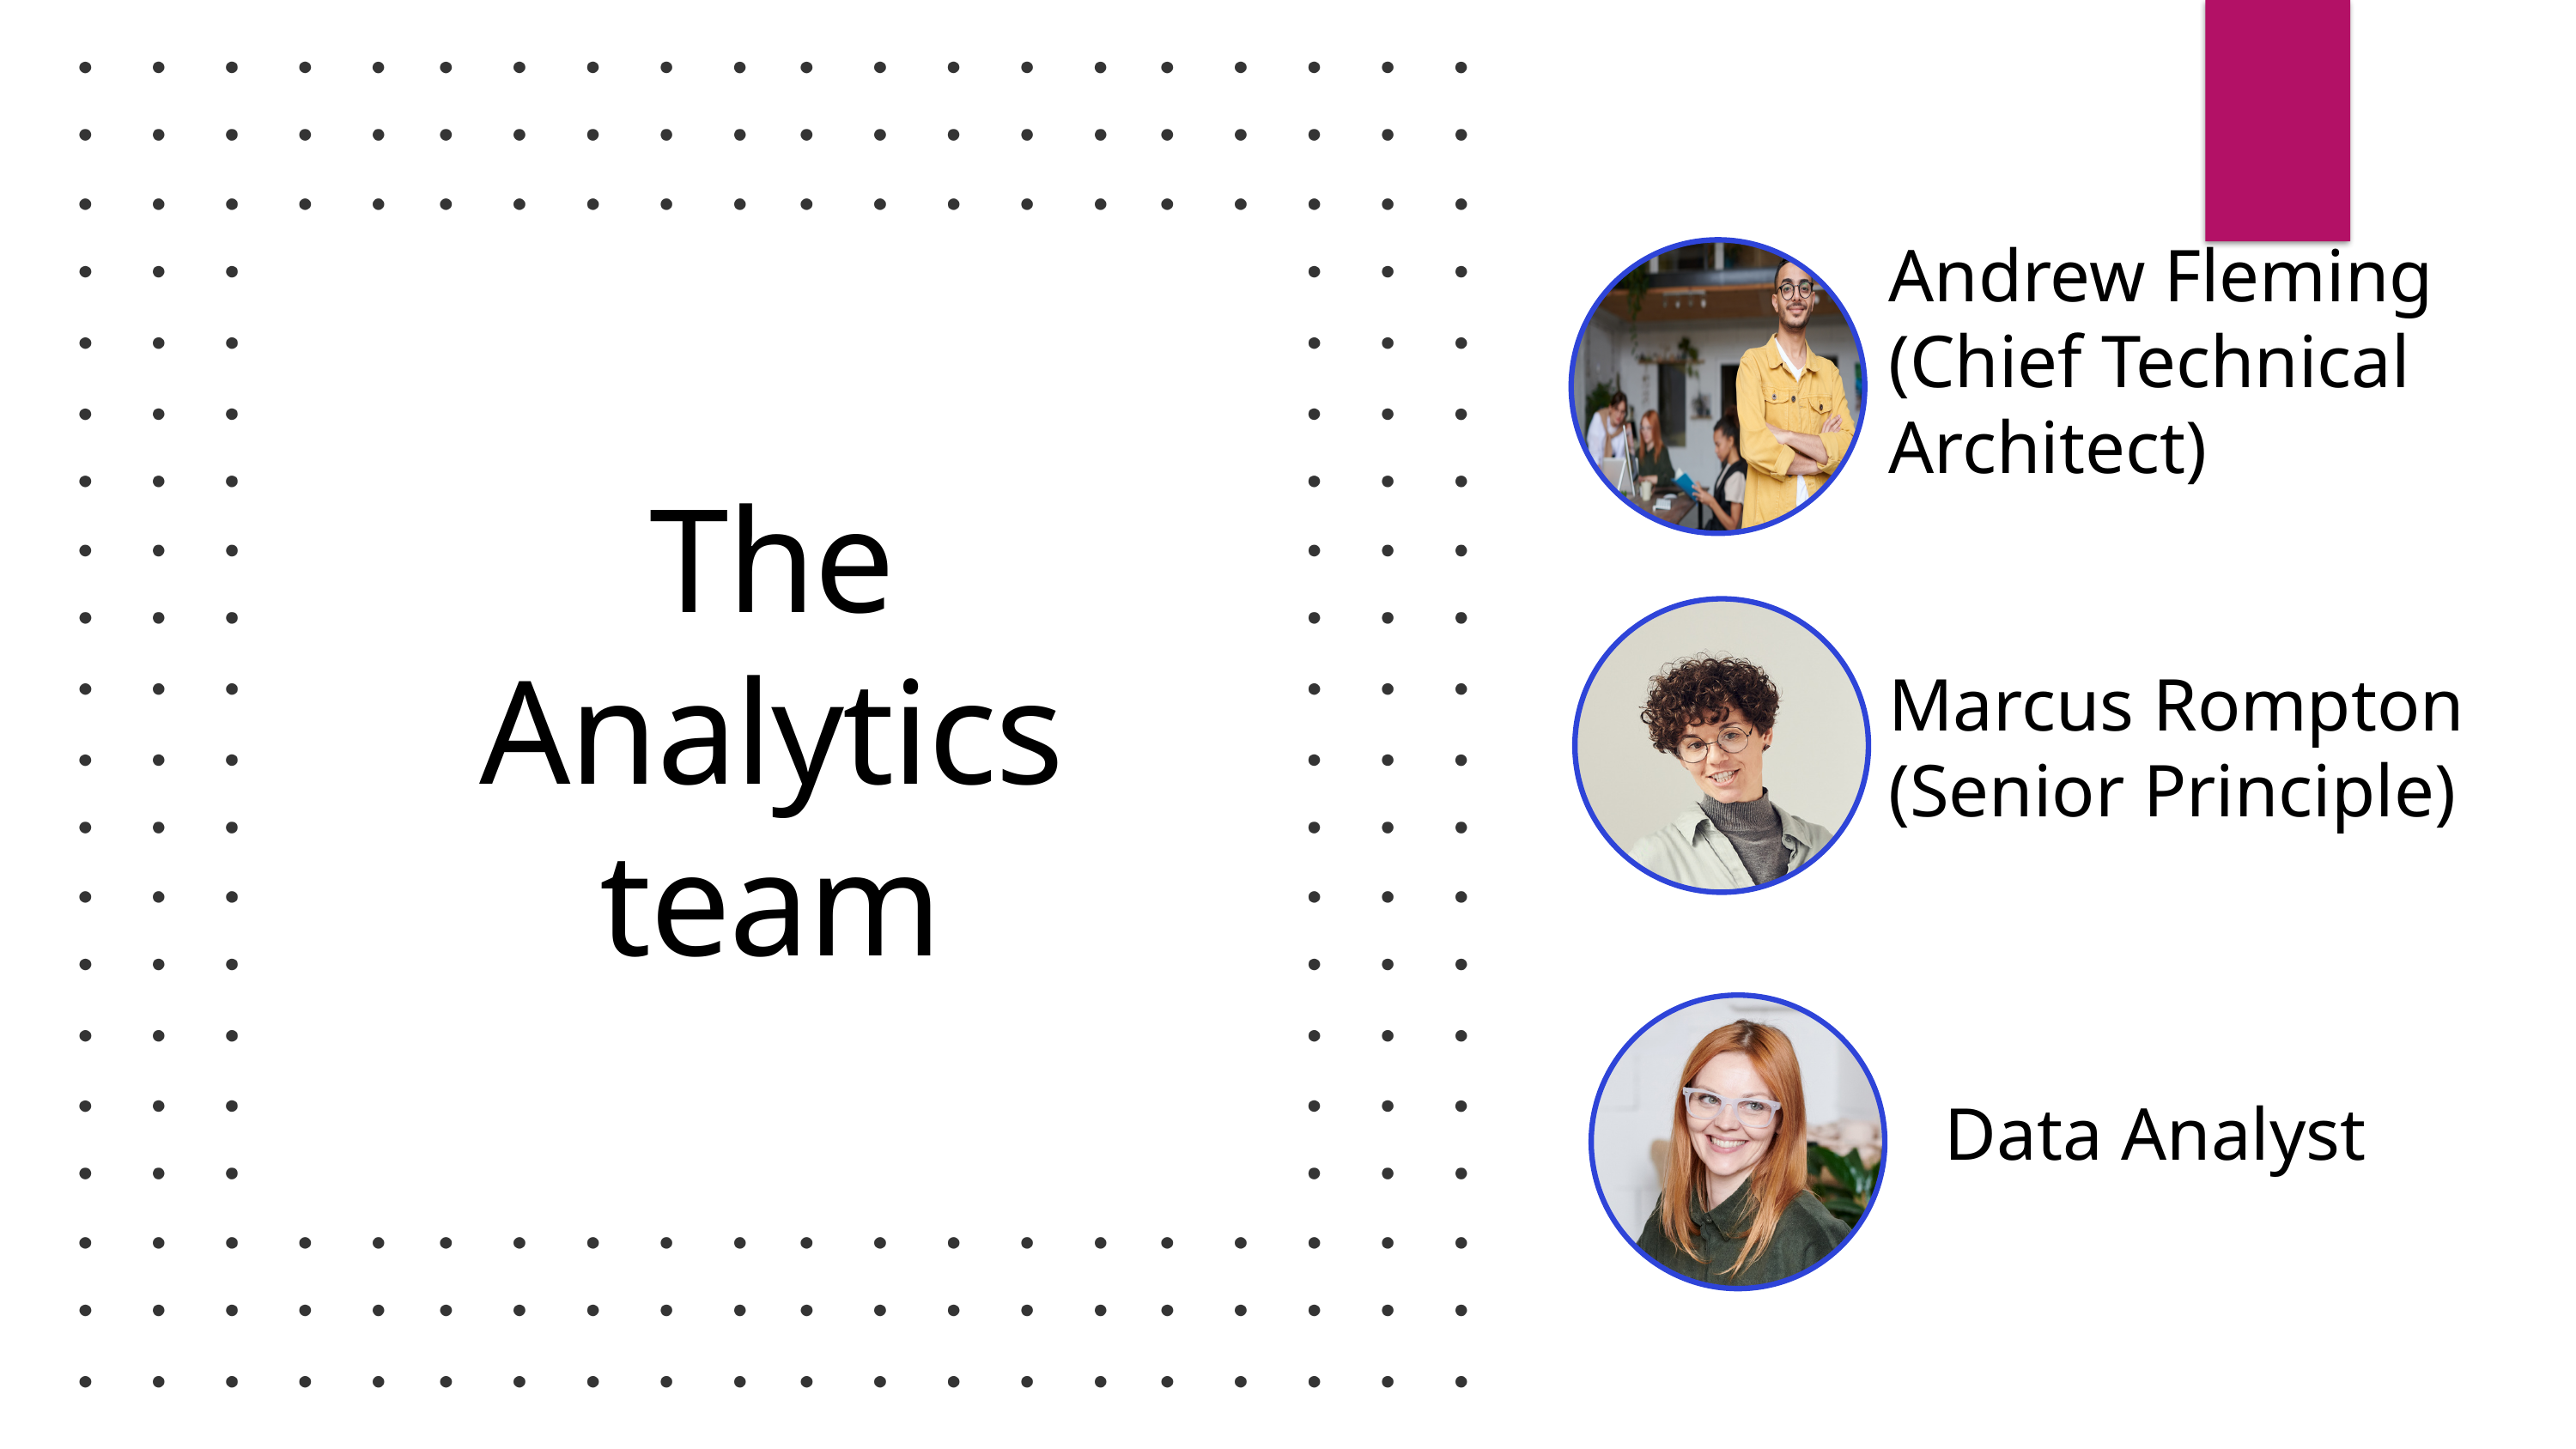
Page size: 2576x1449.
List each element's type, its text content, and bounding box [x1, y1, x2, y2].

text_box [1567, 596, 1876, 895]
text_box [1564, 233, 1872, 539]
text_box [70, 57, 1472, 1392]
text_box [1584, 989, 1892, 1294]
text_box Andrew Fleming (Chief Technical Architect) Marcus Rompton (Senior Principle) Data Analyst [1875, 138, 2526, 1181]
